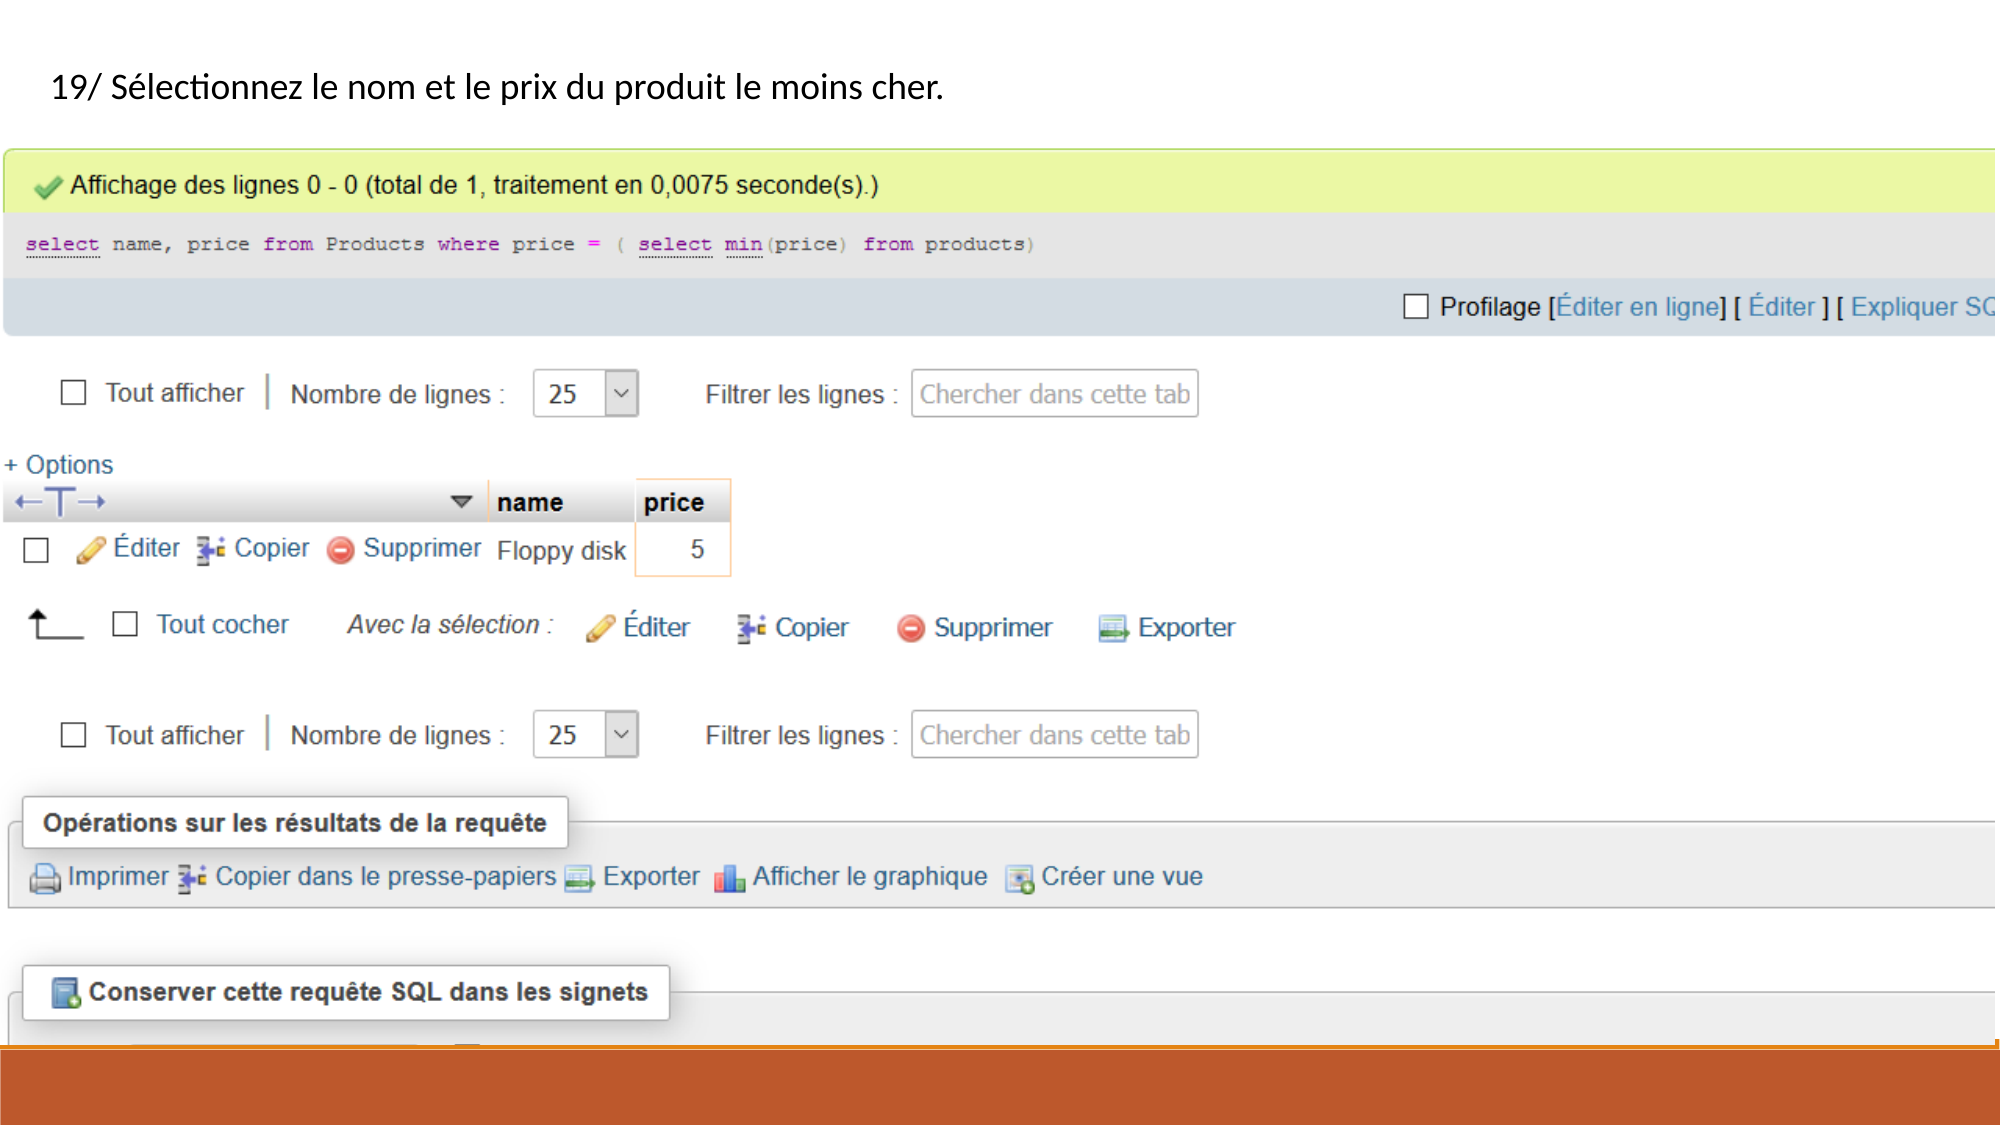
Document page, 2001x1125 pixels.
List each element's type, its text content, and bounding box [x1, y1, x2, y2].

text_box 19/ Sélectionnez le nom et le prix du produit le moins cher. [35, 54, 1830, 115]
picture [0, 146, 1996, 1046]
